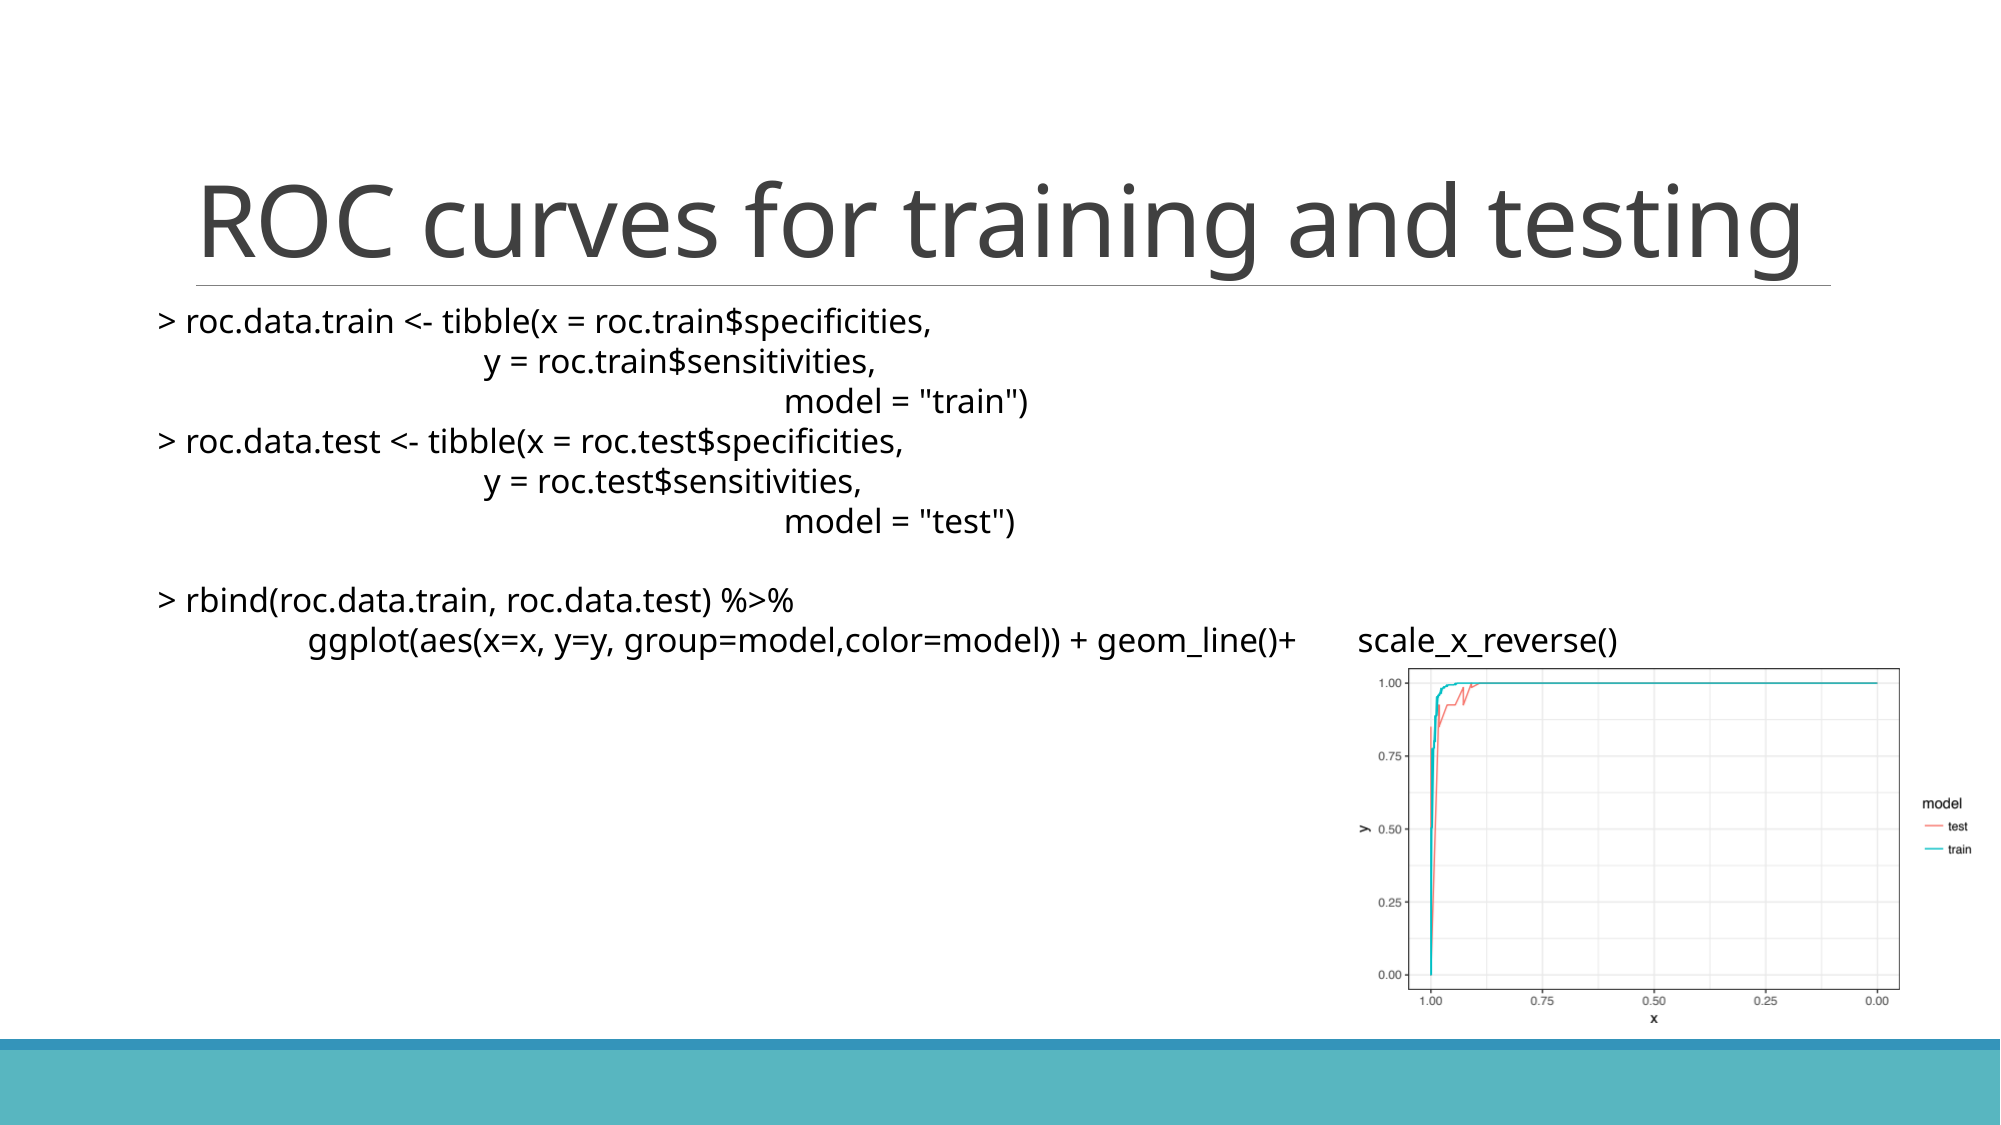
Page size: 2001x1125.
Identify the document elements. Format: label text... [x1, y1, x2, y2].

picture [1350, 662, 1984, 1029]
title ROC curves for training and testing [180, 47, 1830, 285]
text_box > roc.data.train <- tibble(x = roc.train$specificities, y = roc.train$sensitivities, model = "train") > roc.data.test <- tibble(x = roc.test$specificities, y = roc.test$sensitivities, model = "test") > rbind(roc.data.train, roc.data.test) %>% ggplot(aes(x=x, y=y, group=model,color=model)) + geom_line()+ scale_x_reverse() [142, 252, 1706, 667]
